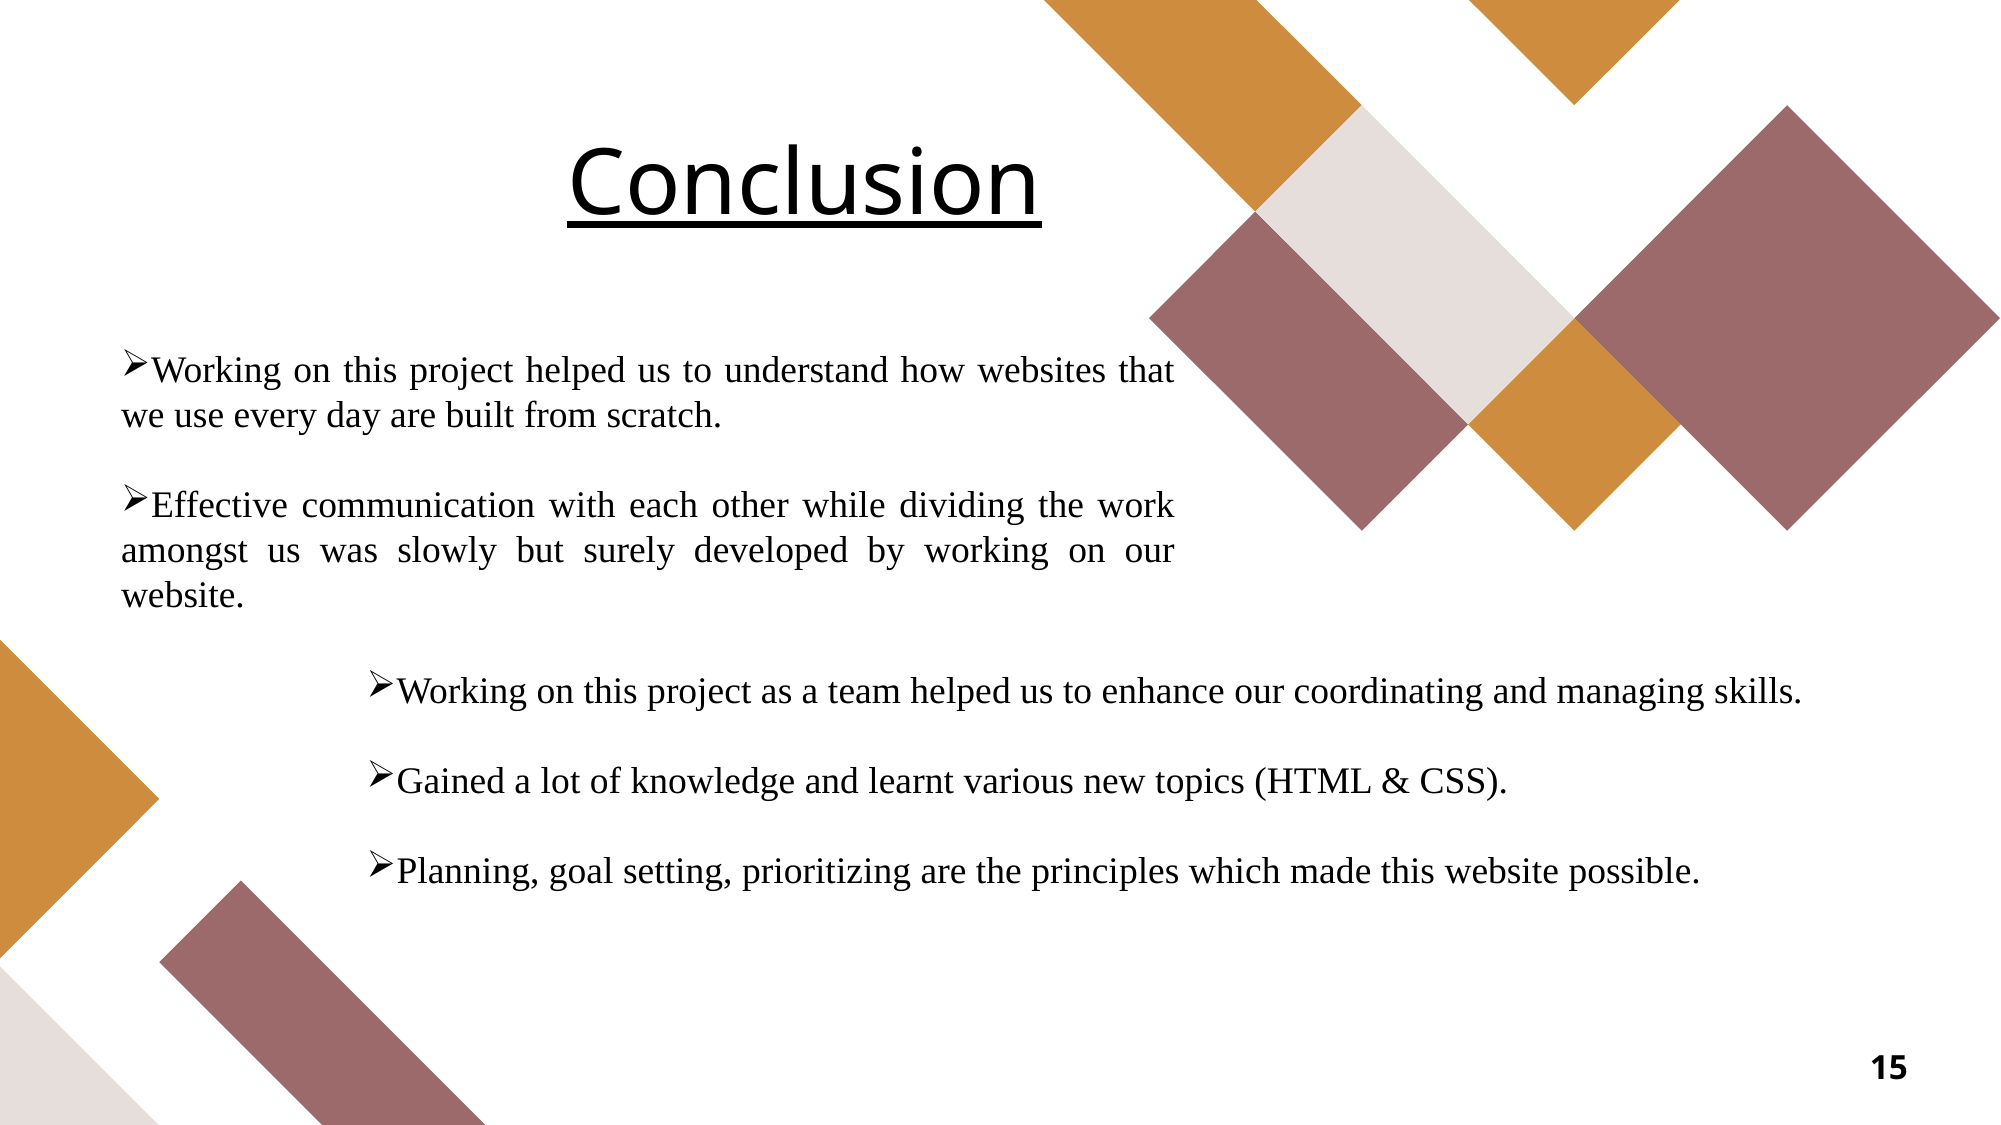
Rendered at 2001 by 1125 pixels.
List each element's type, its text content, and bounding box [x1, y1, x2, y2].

text_box Conclusion [552, 115, 1191, 241]
text_box Working on this project helped us to understand how websites that we use every day are built from scratch. Effective communication with each other while dividing the work amongst us was slowly but surely developed by working on our website. [106, 337, 1191, 623]
text_box 15 [1855, 1038, 1942, 1080]
text_box Working on this project as a team helped us to enhance our coordinating and managing skills. Gained a lot of knowledge and learnt various new topics (HTML & CSS). Planning, goal setting, prioritizing are the principles which made this website possible. [351, 658, 1937, 944]
